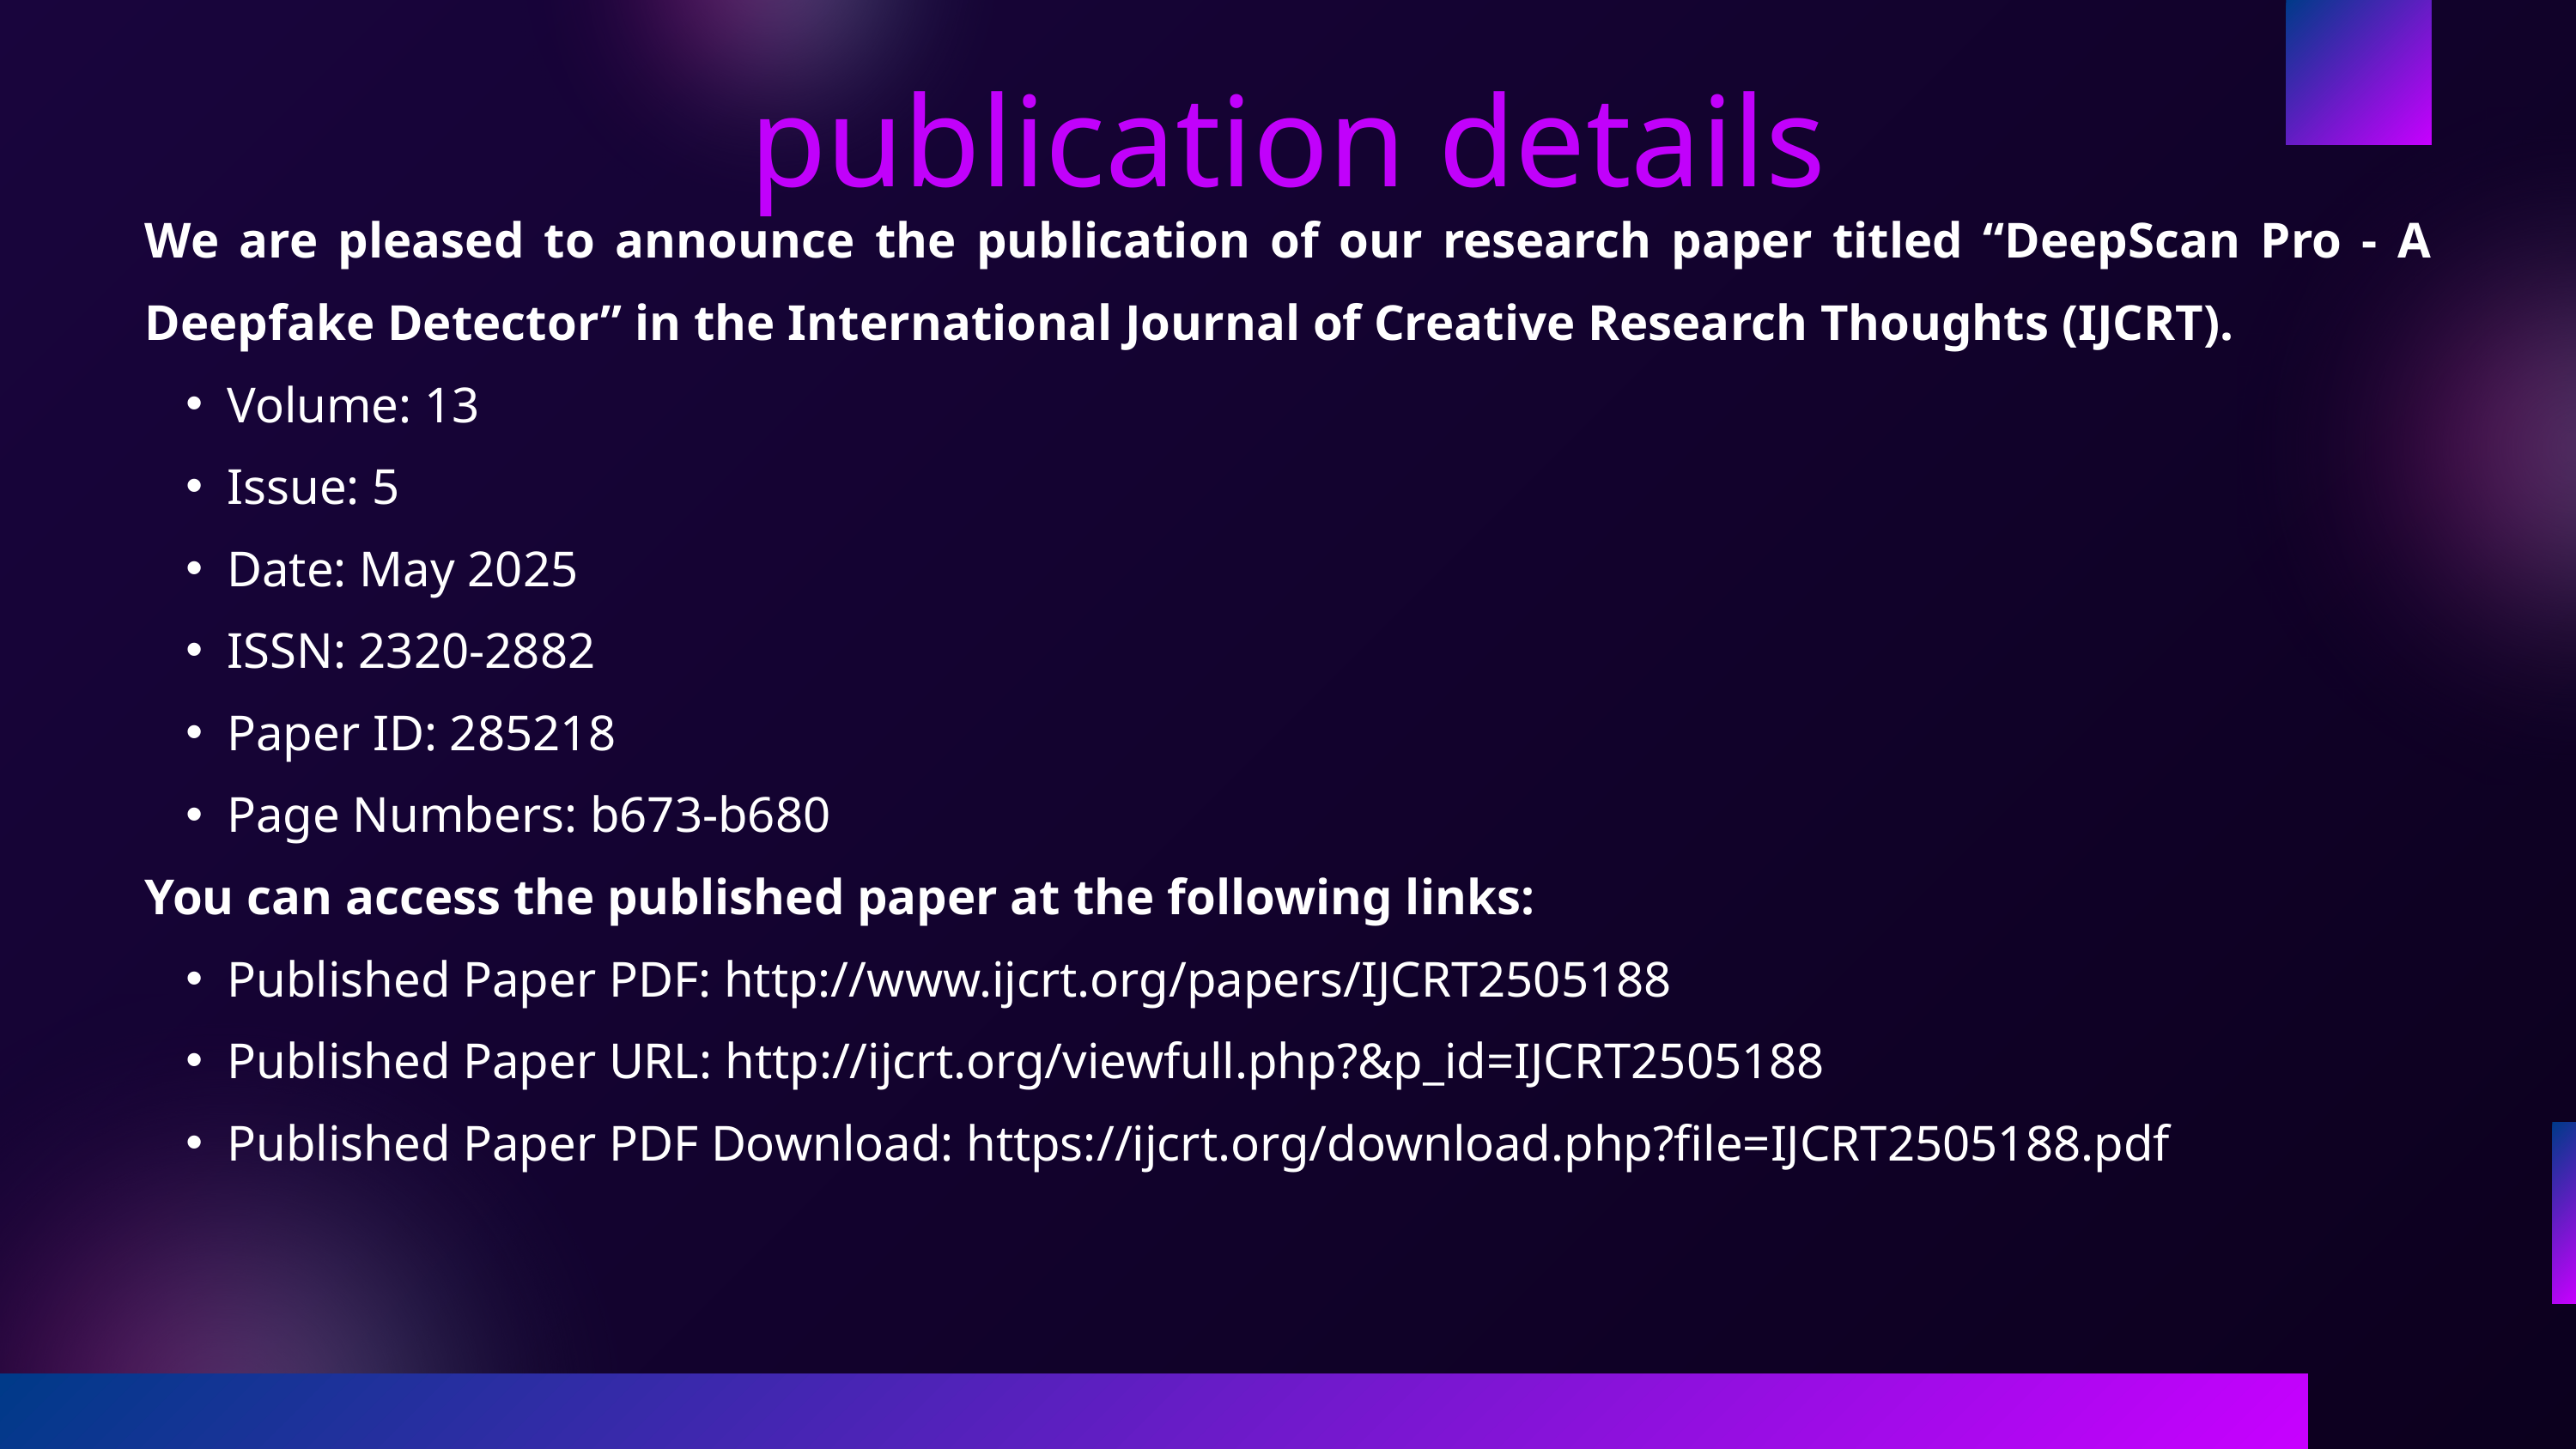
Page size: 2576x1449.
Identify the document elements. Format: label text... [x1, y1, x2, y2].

text_box [520, 0, 1015, 185]
text_box [0, 994, 646, 1373]
text_box We are pleased to announce the publication of our research paper titled “DeepScan Pro - A Deepfake Detector” in the International Journal of Creative Research Thoughts (IJCRT). Volume: 13 Issue: 5 Date: May 2025 ISSN: 2320-2882 Paper ID: 285218 Page Numbers: b673-b680 You can access the published paper at the following links: Published Paper PDF: http://www.ijcrt.org/papers/IJCRT2505188 Published Paper URL: http://ijcrt.org/viewfull.php?&p_id=IJCRT2505188 Published Paper PDF Download: https://ijcrt.org/download.php?file=IJCRT2505188.pdf [144, 185, 2432, 1253]
text_box publication details [732, 36, 1844, 185]
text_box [0, 1373, 2308, 1449]
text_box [2552, 1122, 2576, 1304]
text_box [2236, 107, 2576, 786]
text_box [2286, 0, 2432, 145]
